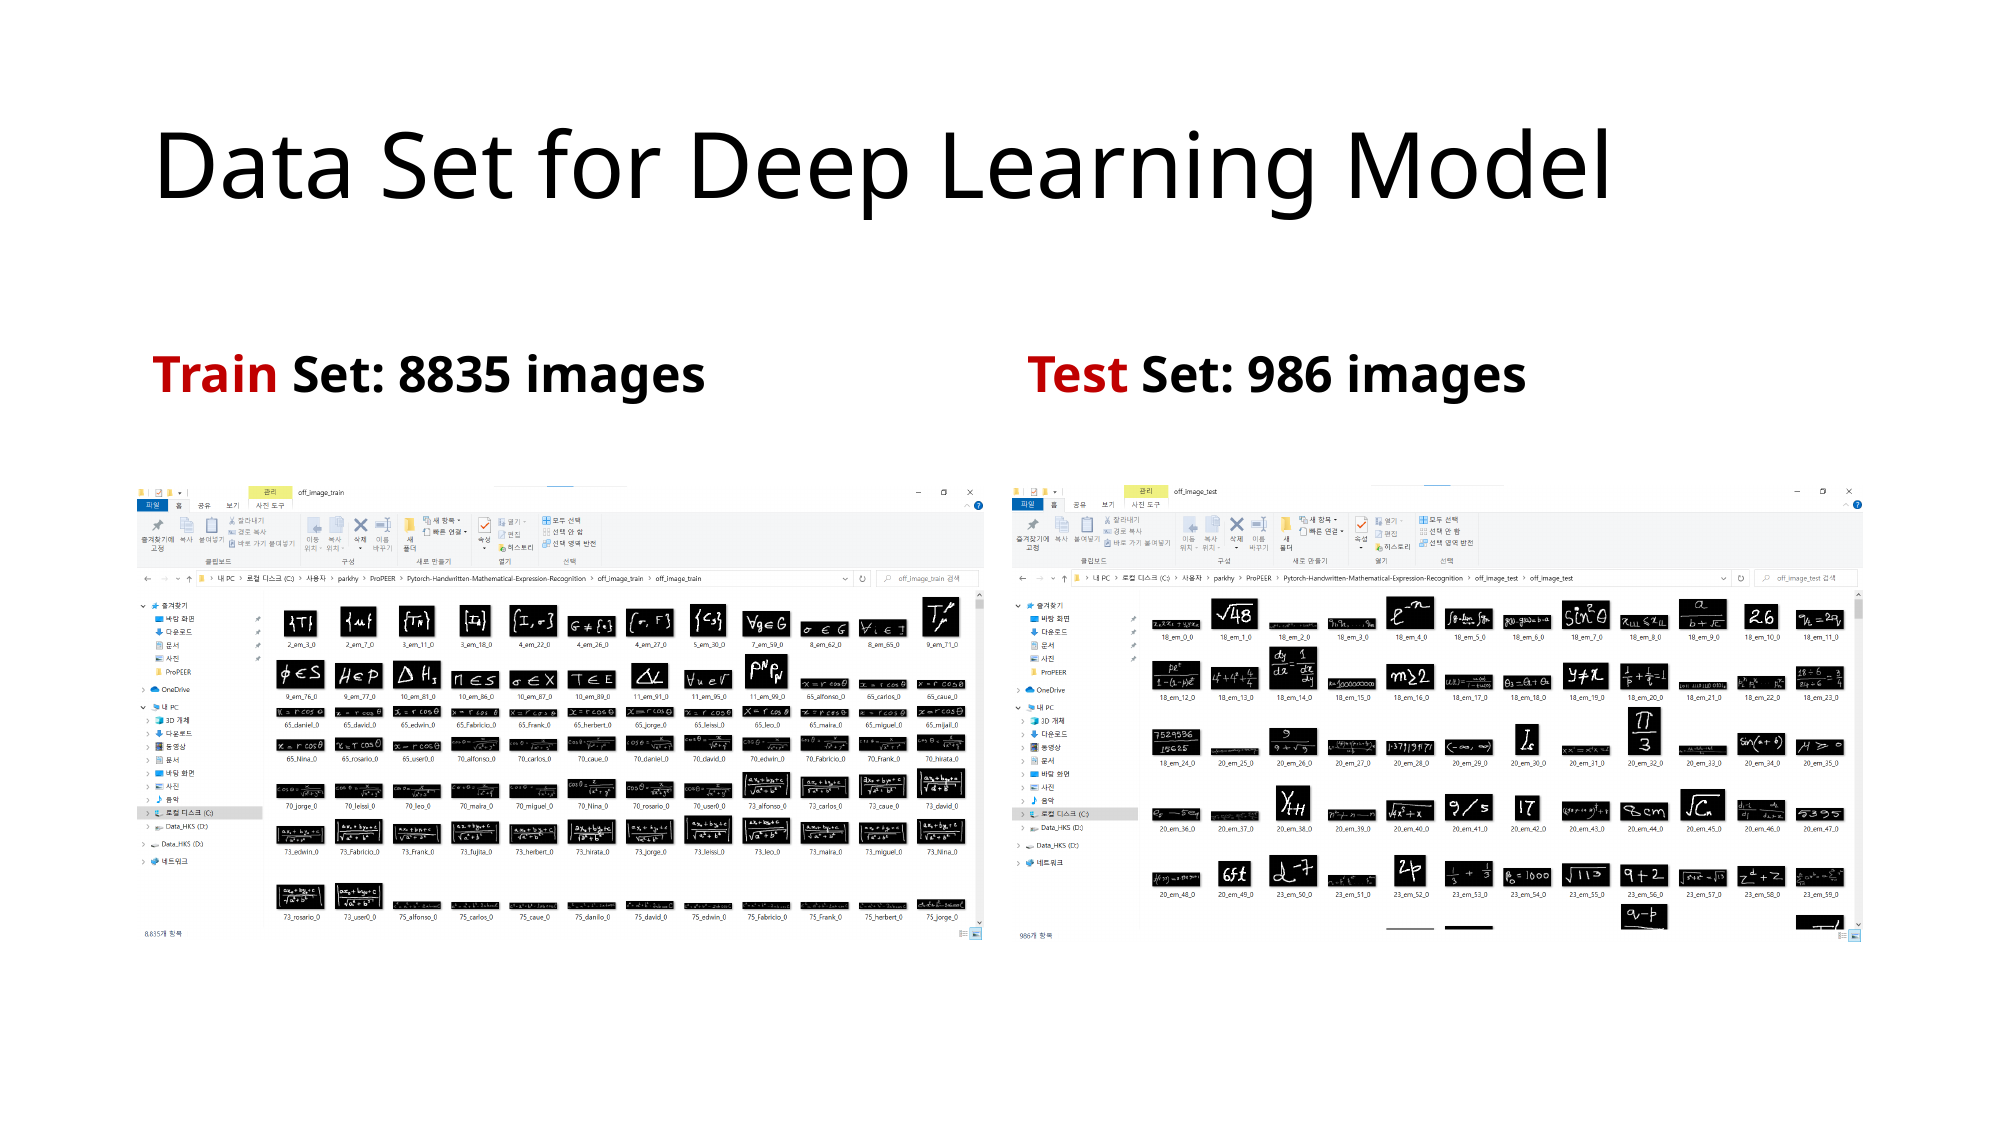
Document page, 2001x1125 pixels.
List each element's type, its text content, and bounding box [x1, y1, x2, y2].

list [137, 486, 984, 941]
list Test Set: 986 images [1012, 275, 1863, 411]
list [1012, 484, 1863, 942]
title Data Set for Deep Learning Model [137, 59, 1863, 278]
list Train Set: 8835 images [137, 275, 984, 411]
